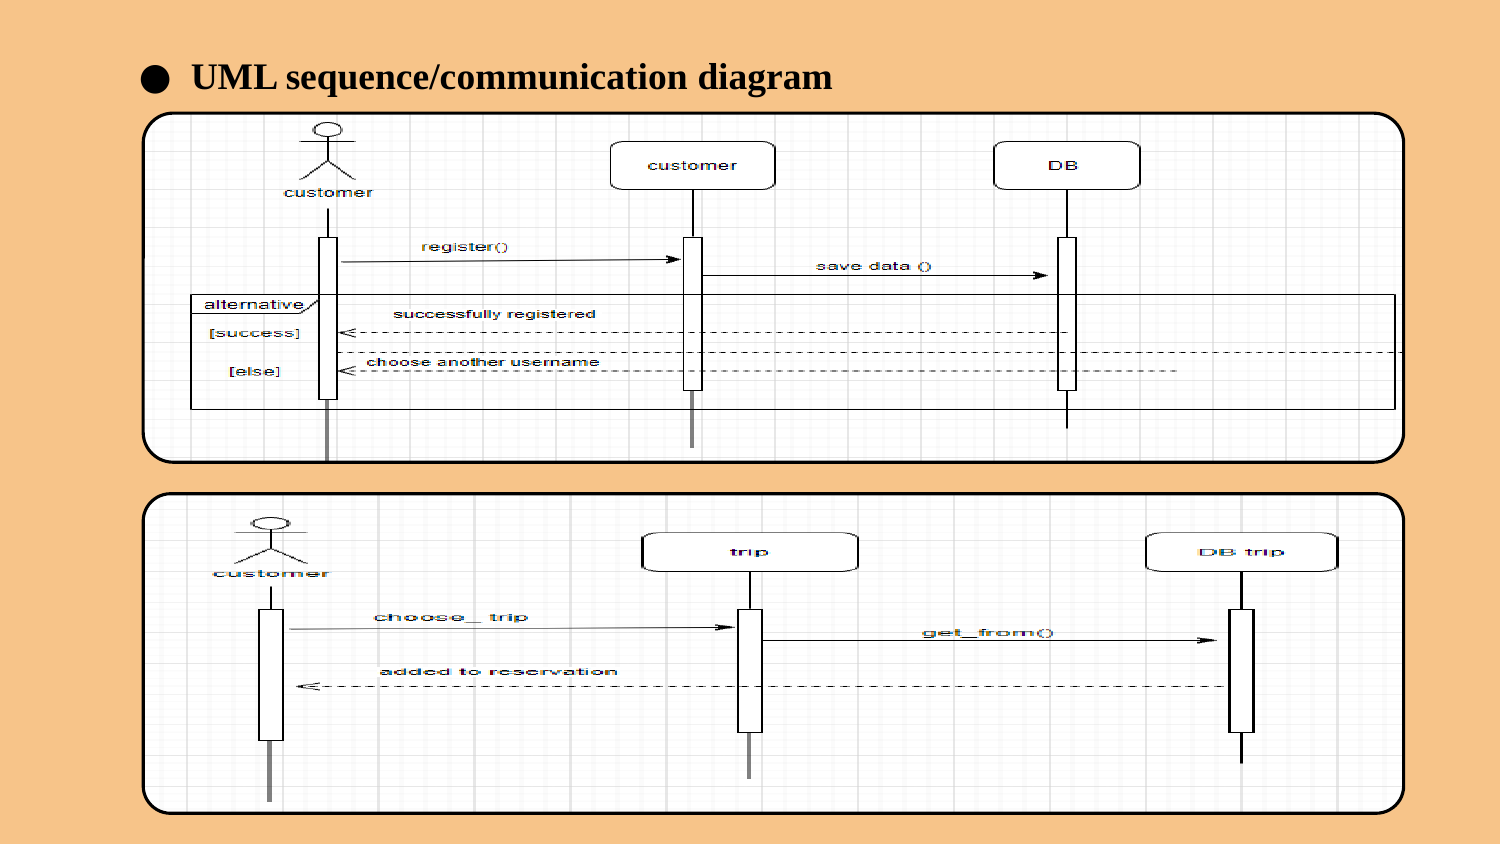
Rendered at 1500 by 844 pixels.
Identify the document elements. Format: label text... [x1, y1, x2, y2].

picture [142, 493, 1404, 814]
picture [142, 112, 1404, 463]
list UML sequence/communication diagram [100, 30, 1378, 102]
